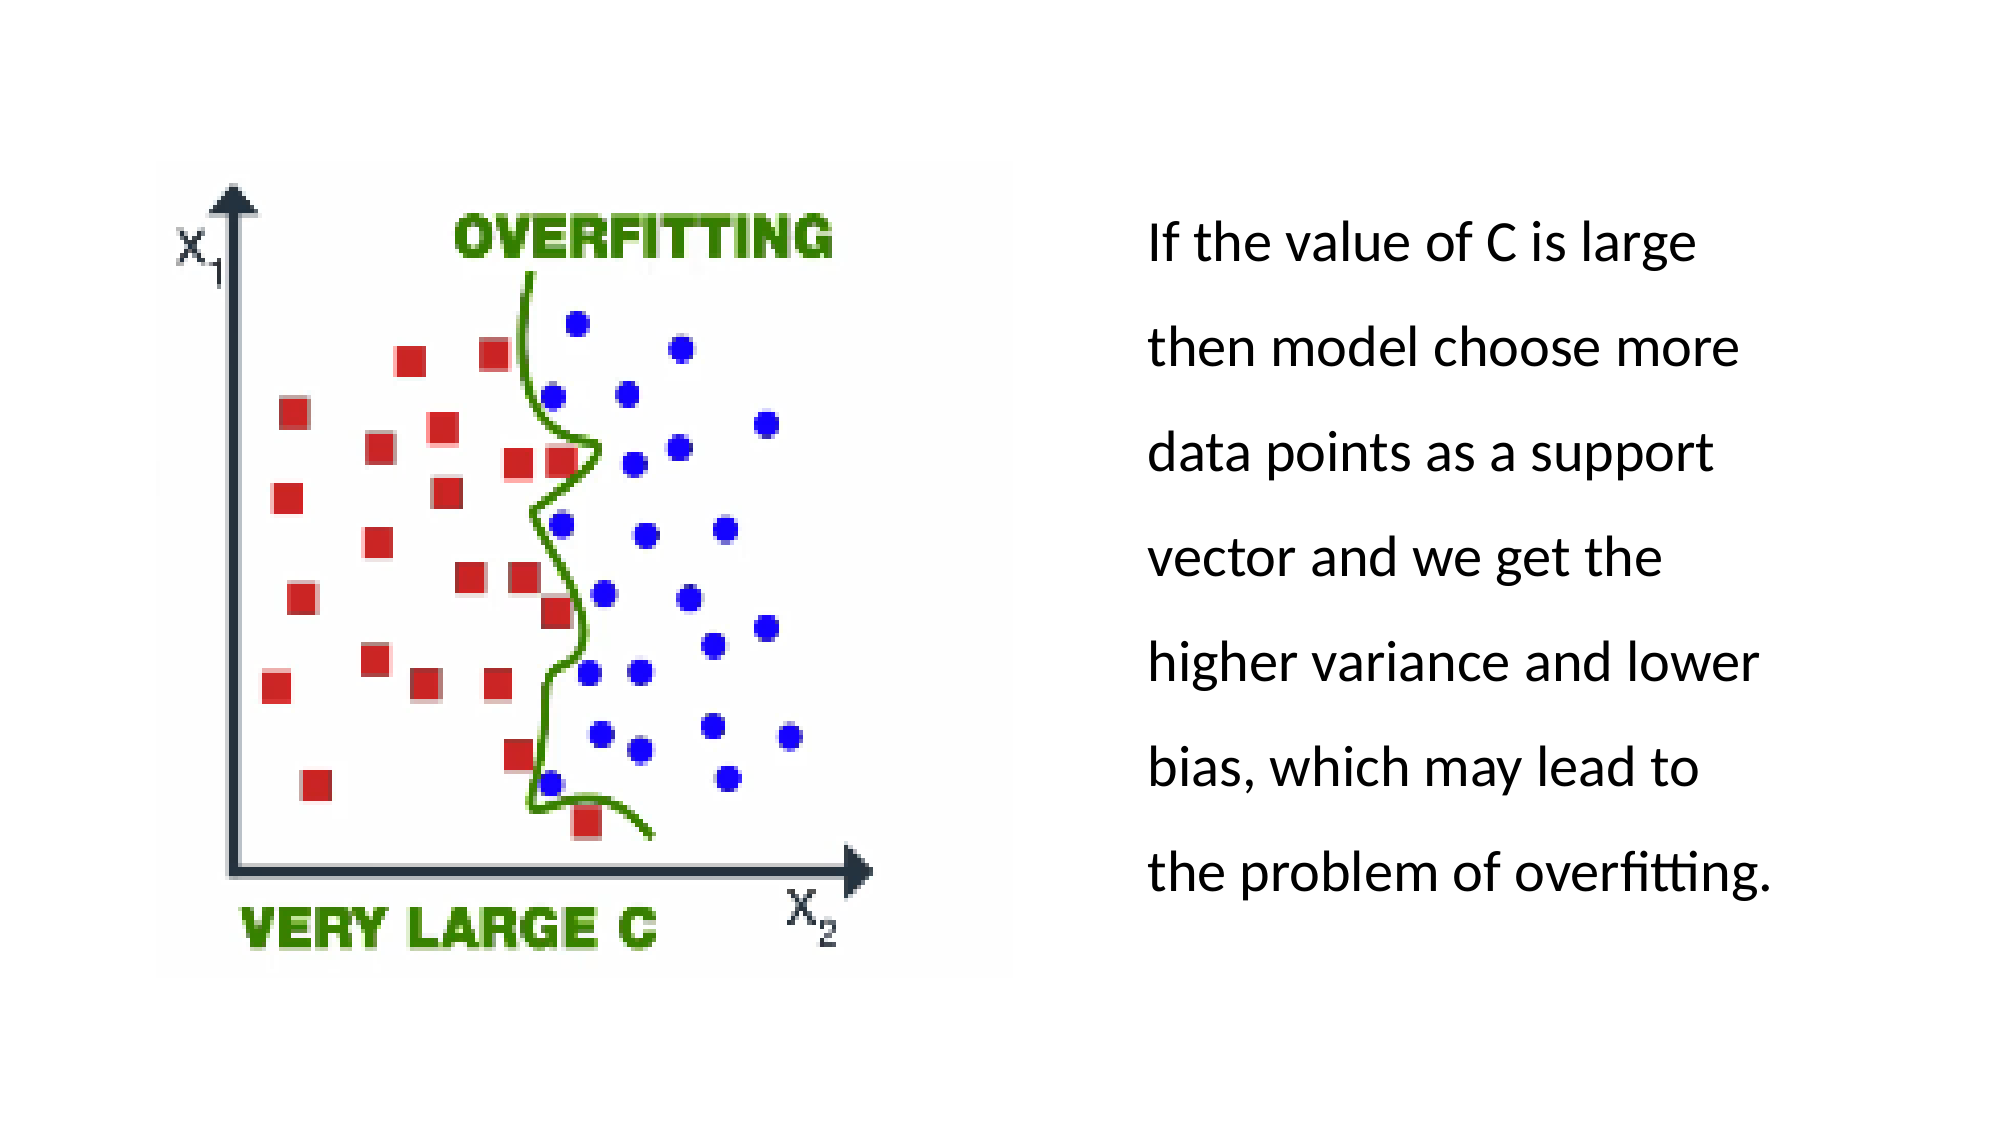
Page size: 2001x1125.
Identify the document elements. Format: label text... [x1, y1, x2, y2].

text_box If the value of C is large then model choose more data points as a support vector and we get the higher variance and lower bias, which may lead to the problem of overfitting. [1133, 161, 1798, 911]
picture [156, 161, 1013, 978]
